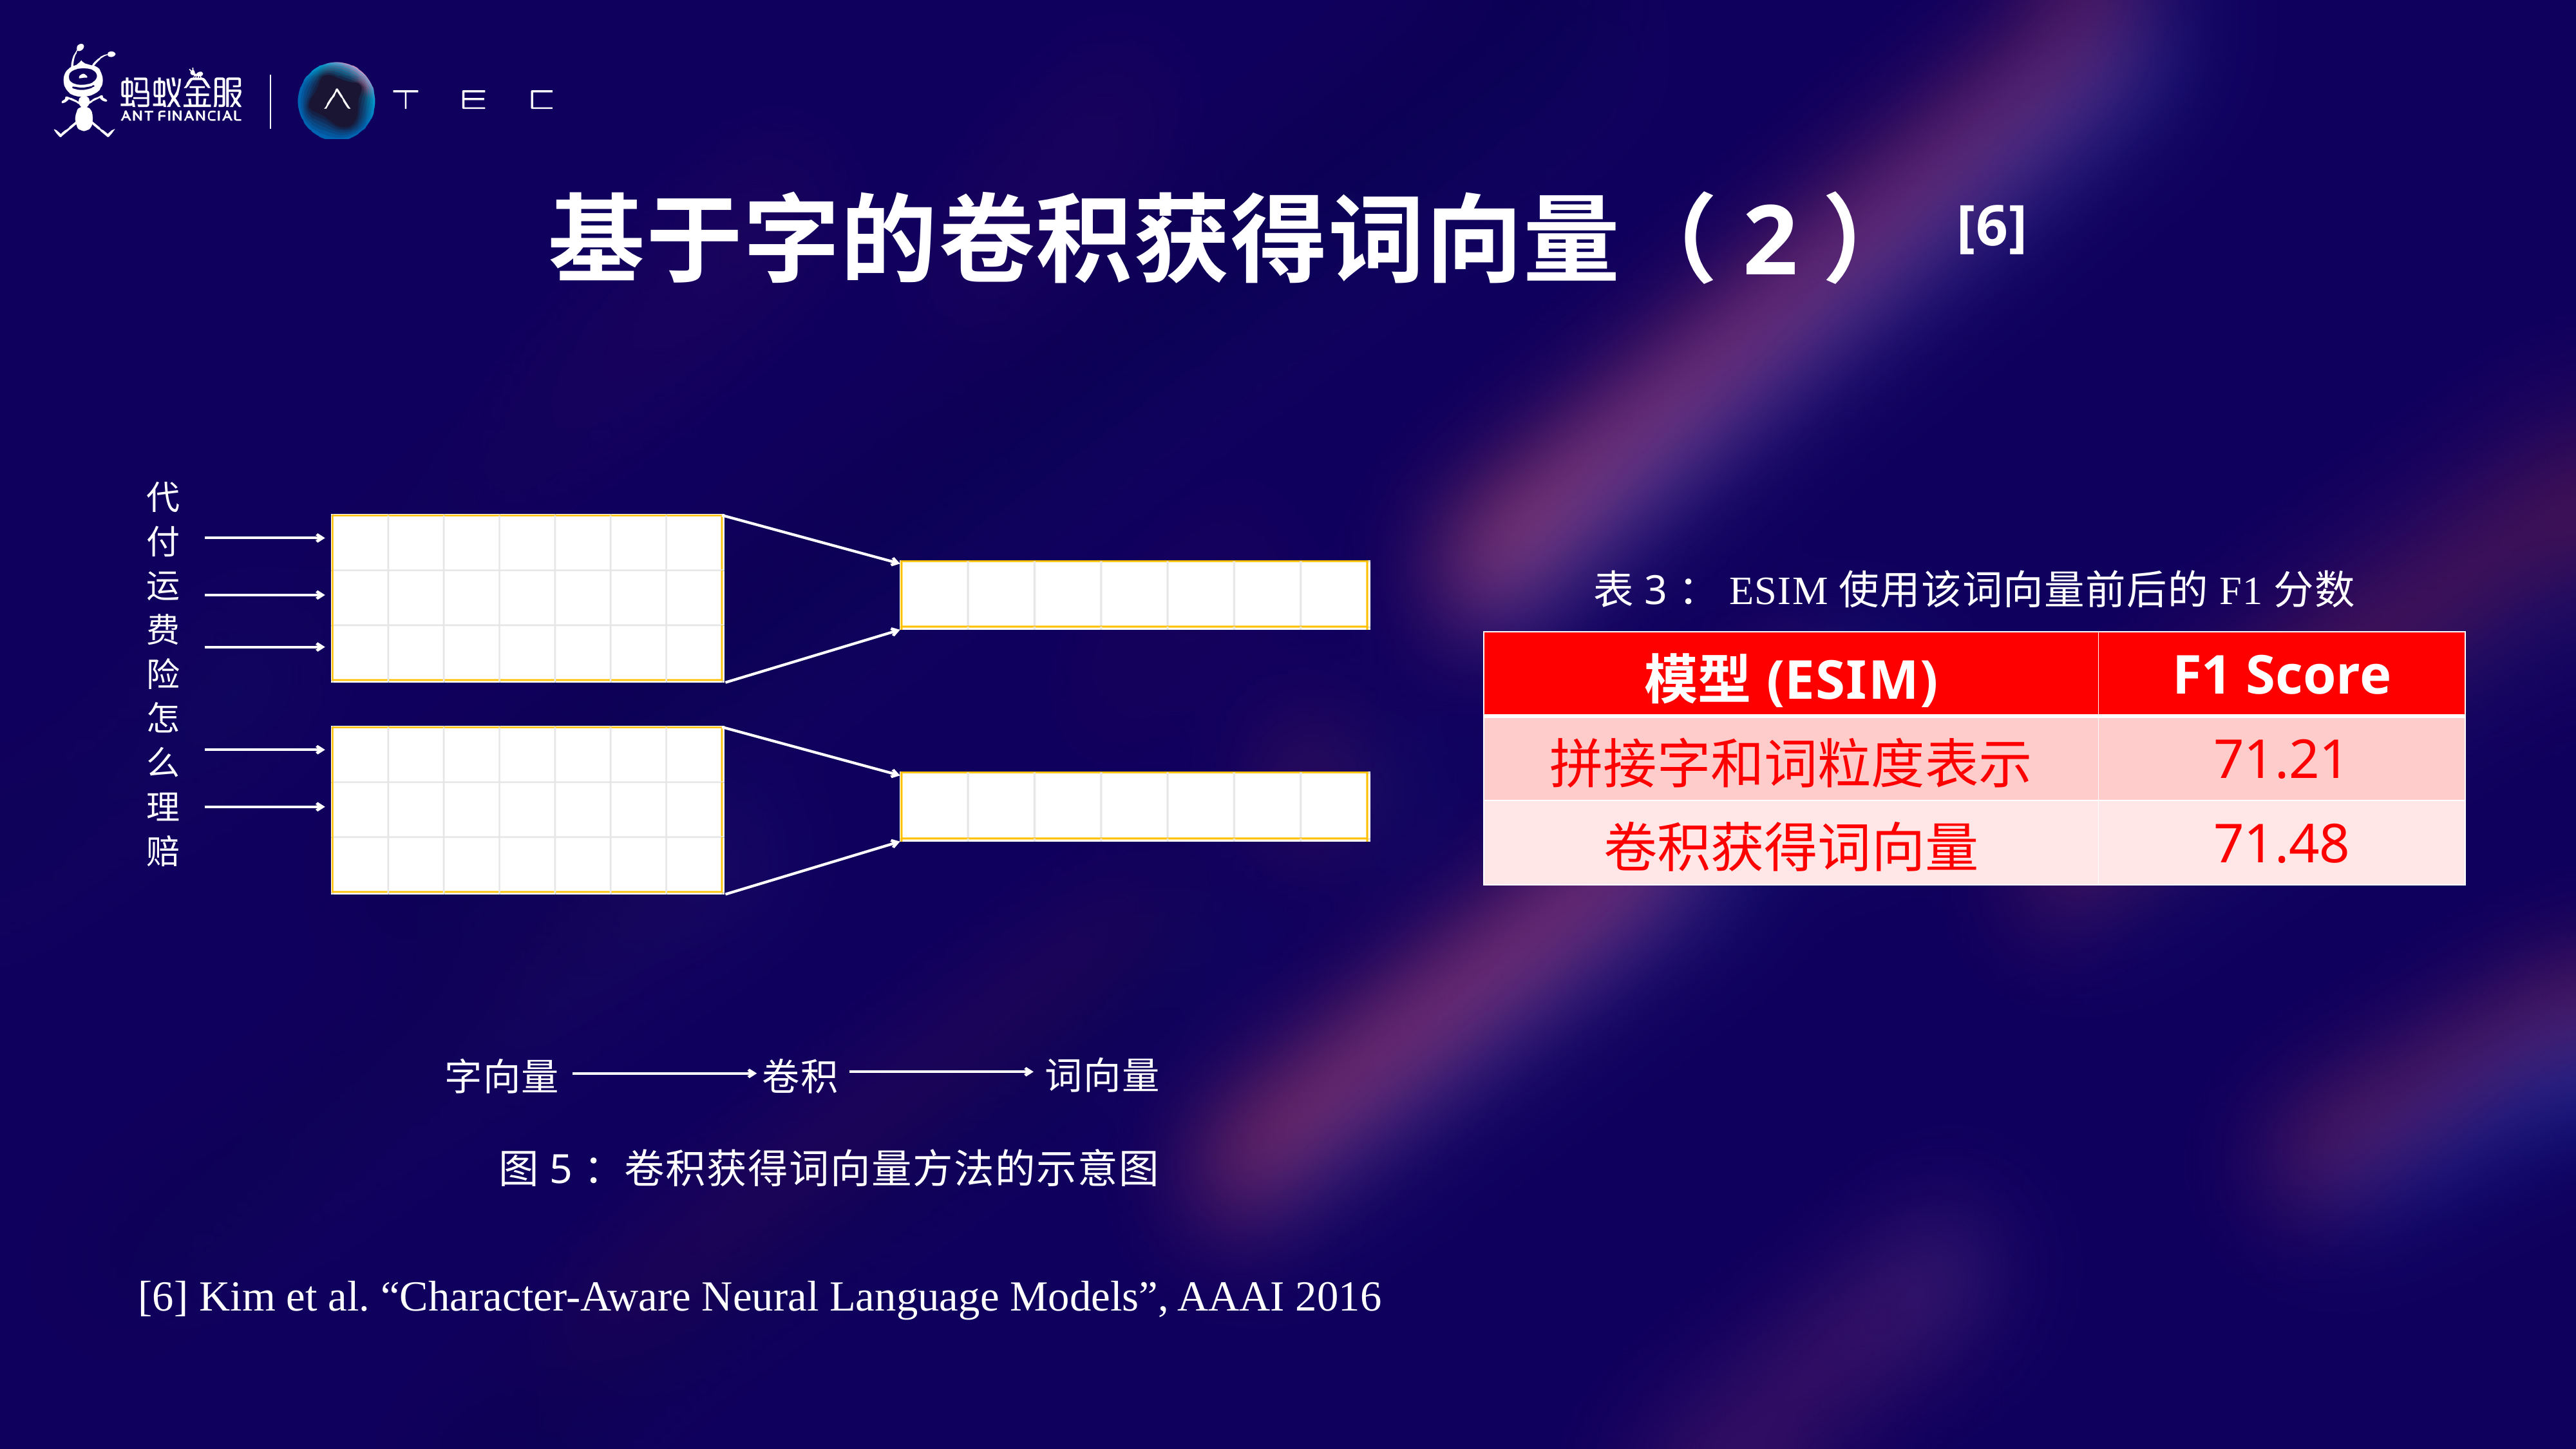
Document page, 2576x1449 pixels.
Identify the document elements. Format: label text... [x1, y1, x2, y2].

text_box 基于字的卷积获得词向量（2） [6] [178, 162, 2398, 404]
table_header 模型(ESIM) [1484, 632, 2098, 714]
table_cell 卷积获得词向量 [1484, 801, 2098, 884]
text_box 图5：卷积获得词向量方法的示意图 [493, 1133, 1168, 1197]
table_cell 71.21 [2099, 718, 2465, 800]
text_box [6] Kim et al. “Character-Aware Neural Language Models”, AAAI 2016 [128, 1263, 2481, 1325]
text_box 表3：ESIM使用该词向量前后的F1分数 [1565, 554, 2384, 618]
table_header F1 Score [2099, 632, 2465, 714]
table_cell 拼接字和词粒度表示 [1484, 718, 2098, 800]
table_cell 71.48 [2099, 801, 2465, 884]
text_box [140, 346, 1370, 1104]
picture [0, 0, 2576, 1449]
